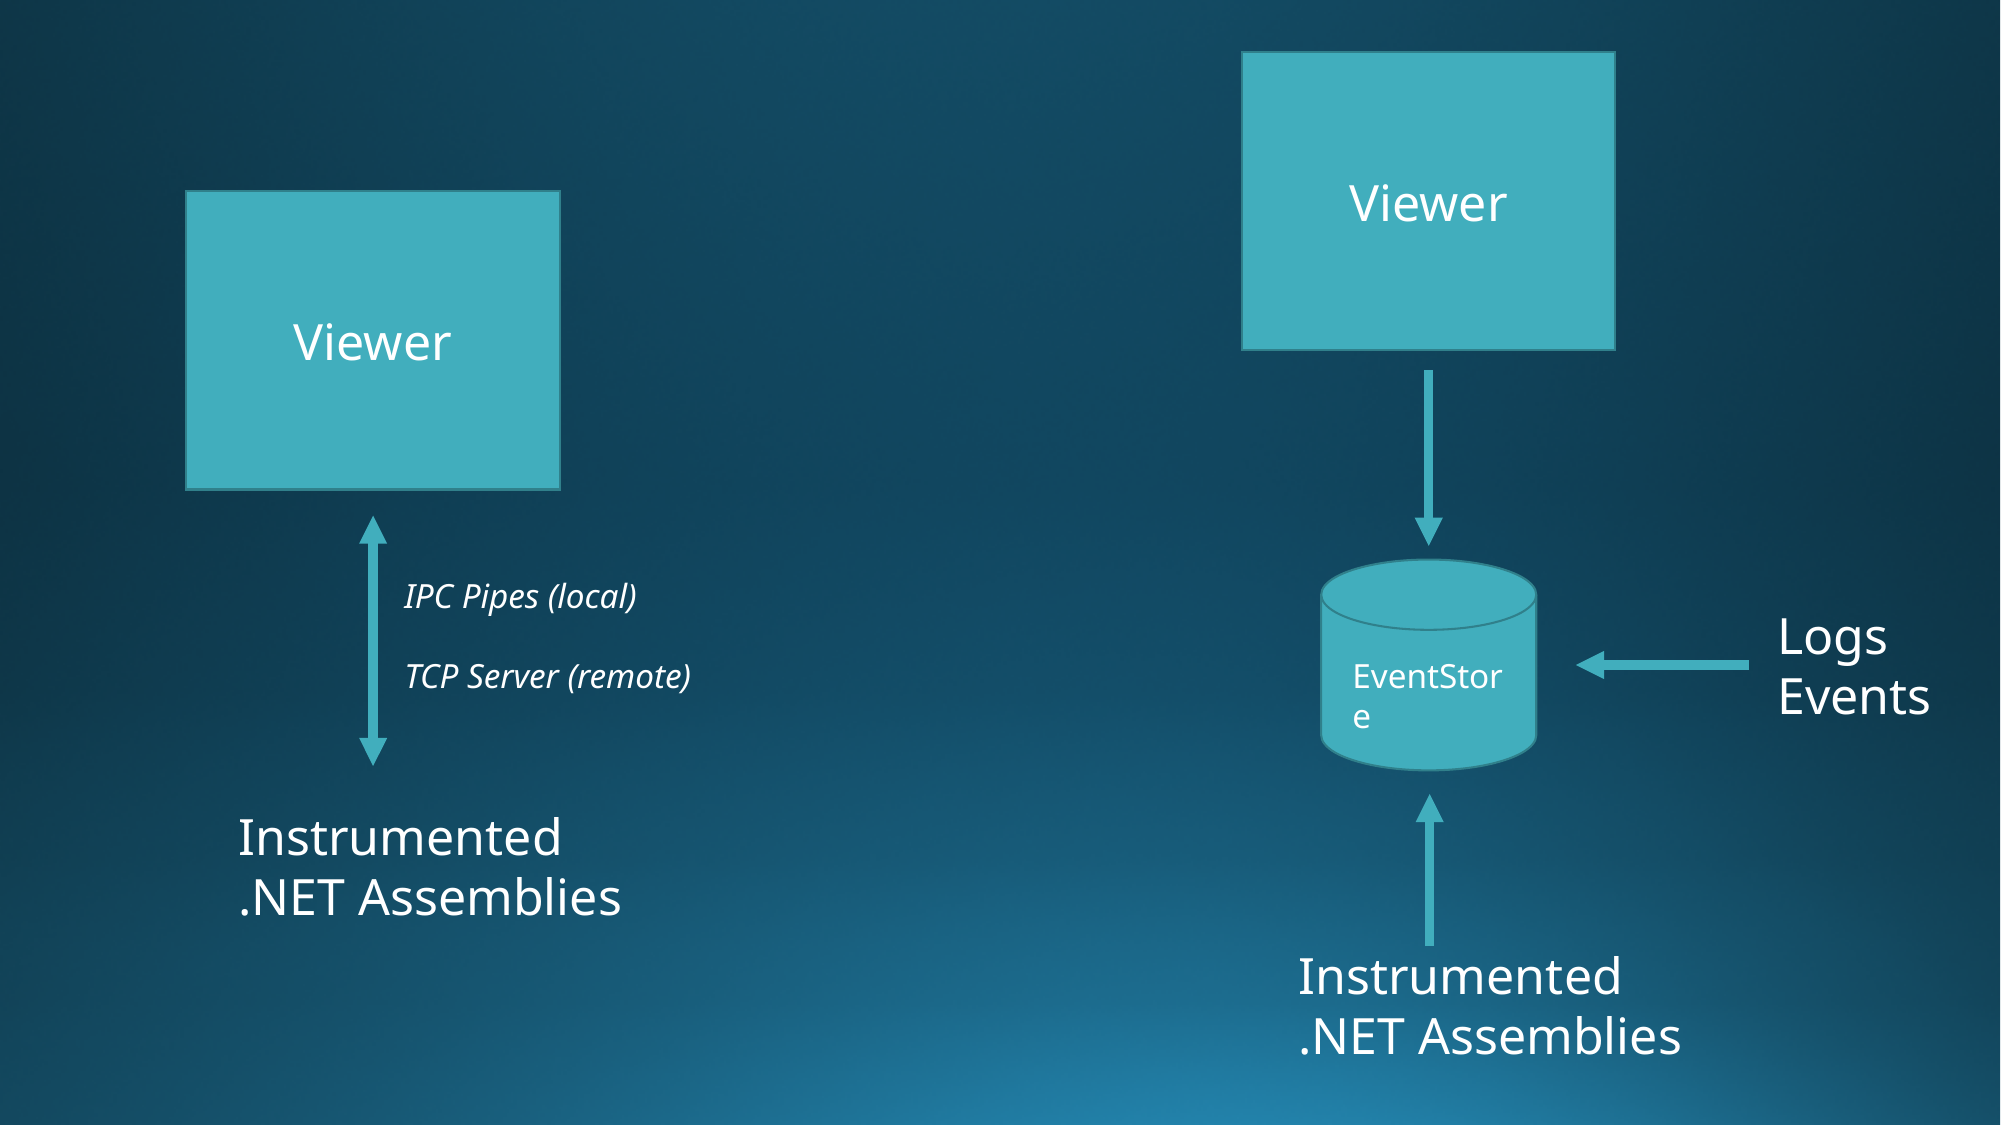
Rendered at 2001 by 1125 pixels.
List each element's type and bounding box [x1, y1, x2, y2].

picture [0, 0, 2001, 1125]
text_box [186, 190, 755, 934]
text_box [1241, 51, 1990, 1074]
